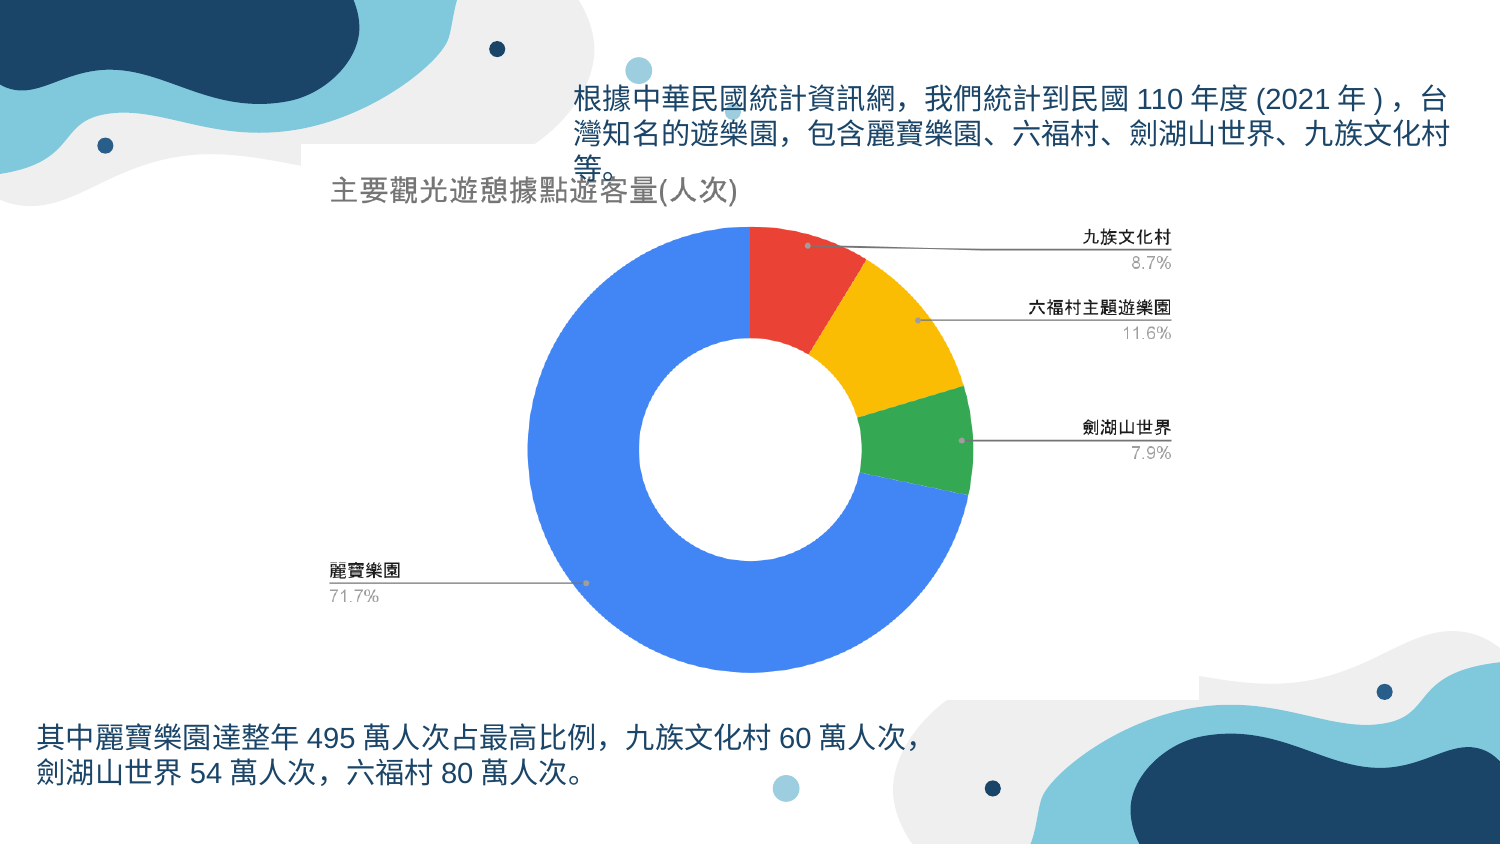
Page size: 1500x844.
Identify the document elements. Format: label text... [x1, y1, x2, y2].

subtitle 其中麗寶樂園達整年495萬人次占最高比例，九族文化村60萬人次，劍湖山世界54萬人次，六福村80萬人次。 [21, 704, 956, 814]
picture [300, 144, 1199, 700]
subtitle 根據中華民國統計資訊網，我們統計到民國110年度(2021年)，台灣知名的遊樂園，包含麗寶樂園、六福村、劍湖山世界、九族文化村等。 [558, 65, 1493, 174]
